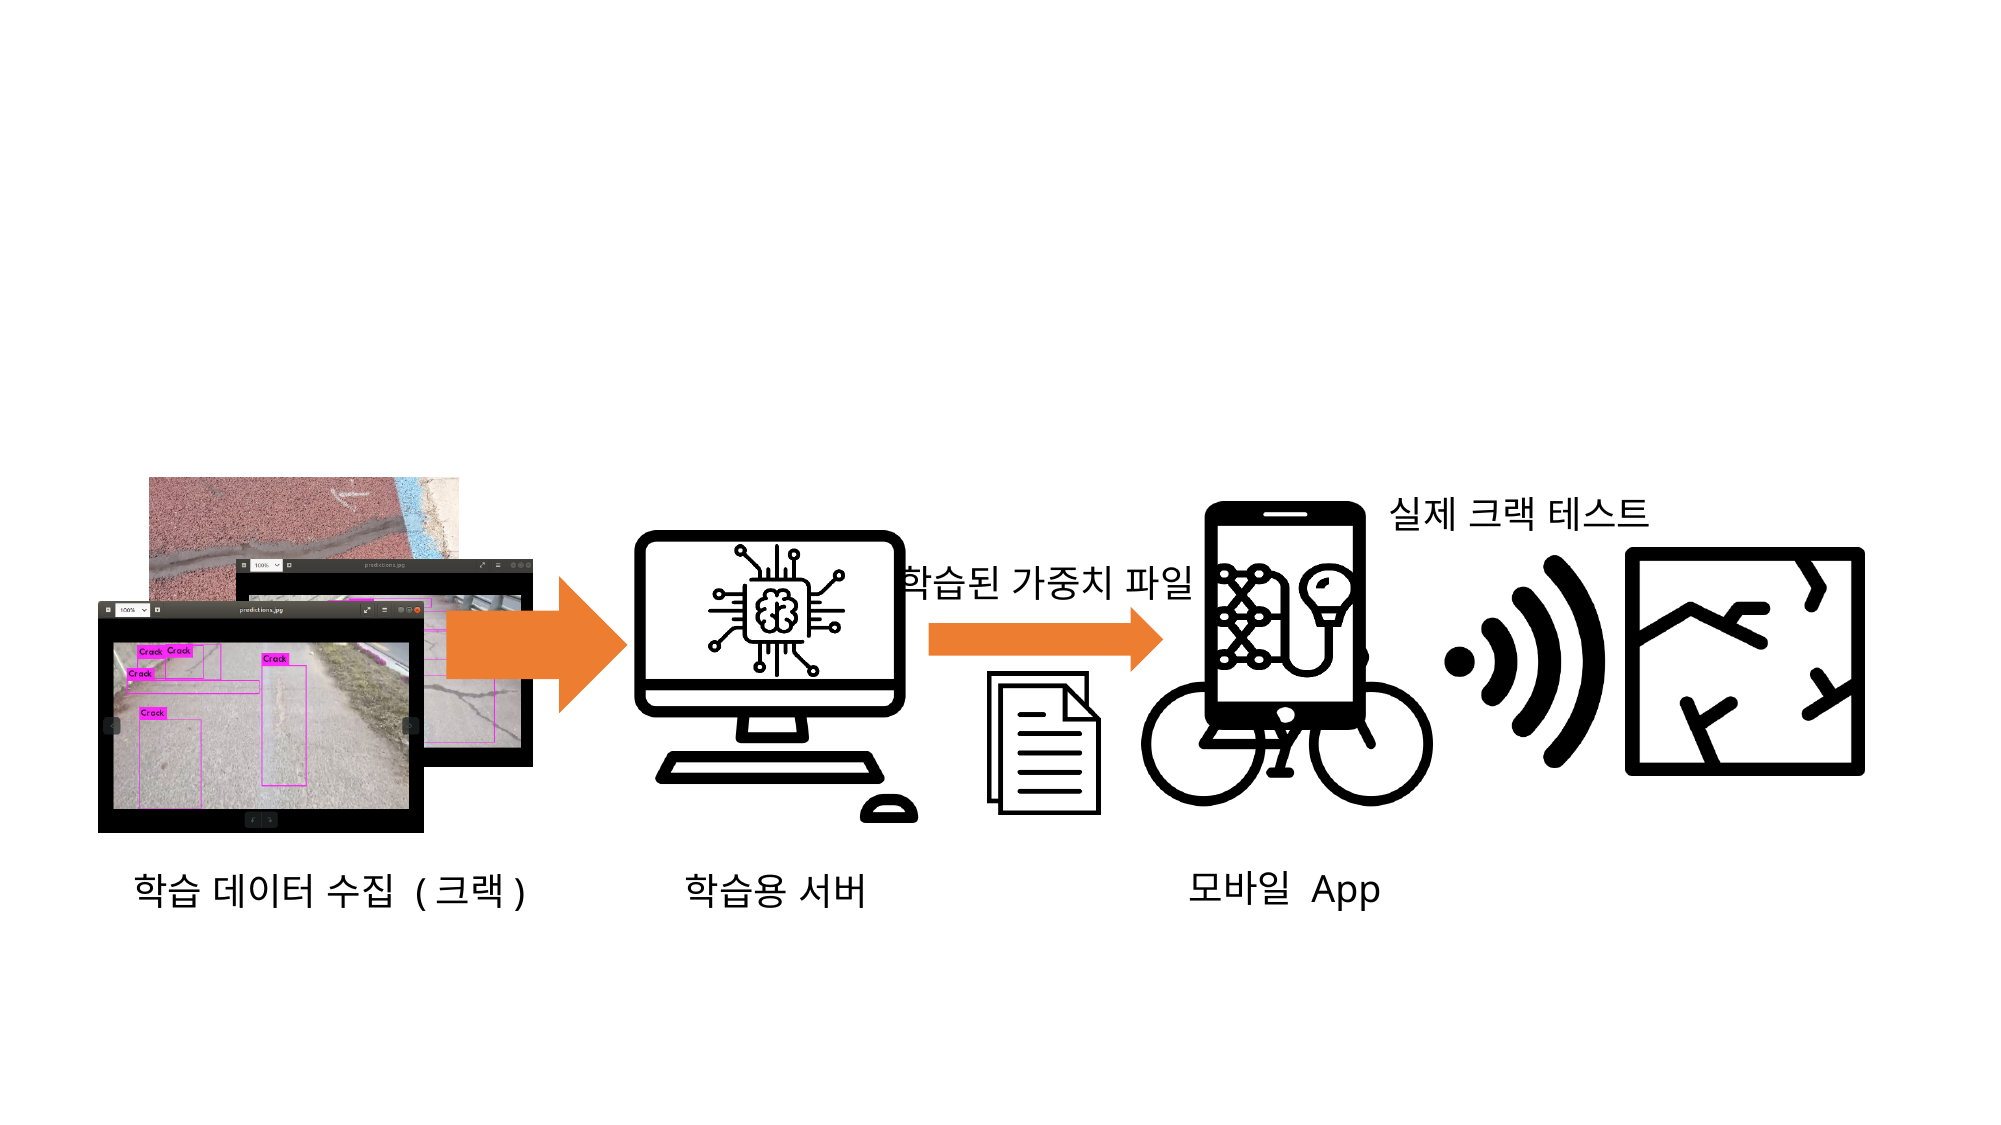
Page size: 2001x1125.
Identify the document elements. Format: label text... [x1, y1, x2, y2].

text_box [928, 604, 1141, 675]
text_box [624, 530, 928, 823]
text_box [1141, 501, 1433, 870]
text_box 실제 크랙 테스트 [1373, 483, 1666, 544]
text_box 학습용 서버 [670, 860, 883, 921]
picture [972, 671, 1115, 815]
text_box 학습된 가중치 파일 [928, 553, 1141, 613]
text_box [533, 573, 624, 716]
picture [1418, 547, 1865, 776]
text_box 학습 데이터 수집 (크랙) [118, 860, 540, 921]
text_box 모바일 App [1173, 870, 1397, 918]
picture [98, 477, 533, 833]
